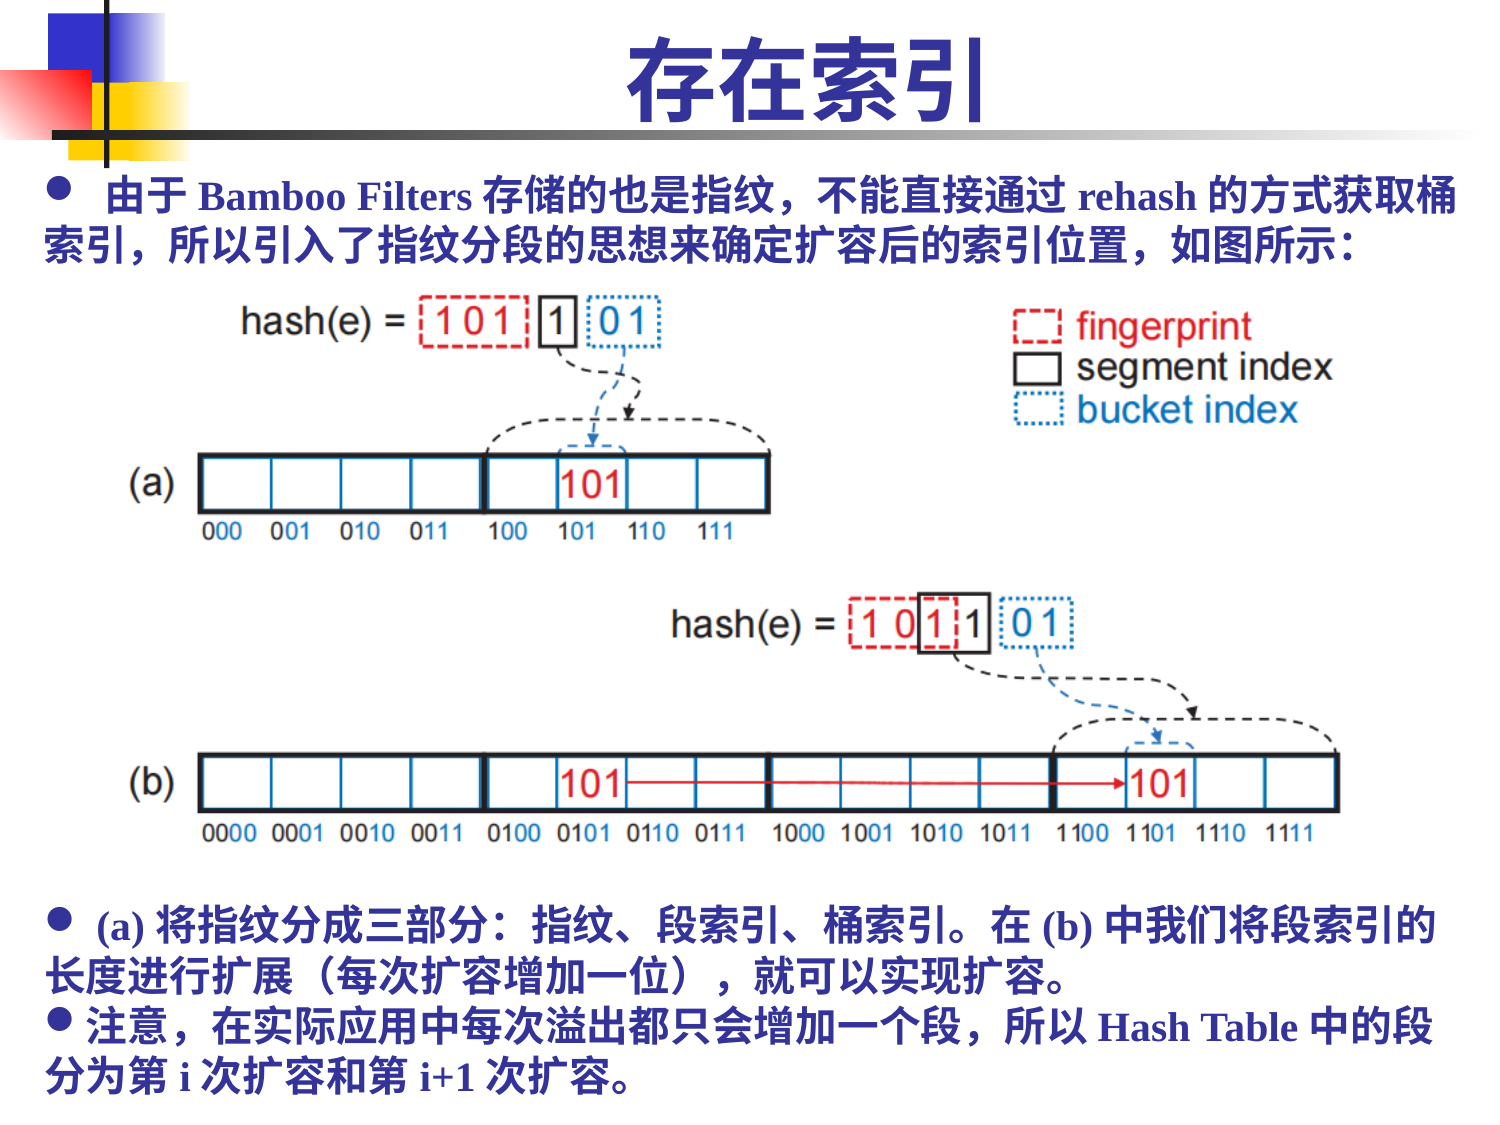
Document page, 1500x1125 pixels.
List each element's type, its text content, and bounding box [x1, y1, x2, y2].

text_box (a)将指纹分成三部分：指纹、段索引、桶索引。在(b)中我们将段索引的长度进行扩展（每次扩容增加一位），就可以实现扩容。 注意，在实际应用中每次溢出都只会增加一个段，所以Hash Table中的段分为第i次扩容和第i+1次扩容。 [29, 891, 1477, 1107]
picture [111, 278, 1374, 864]
text_box 由于Bamboo Filters存储的也是指纹，不能直接通过rehash的方式获取桶索引，所以引入了指纹分段的思想来确定扩容后的索引位置，如图所示： [28, 161, 1476, 277]
title 存在索引 [147, 6, 1471, 142]
